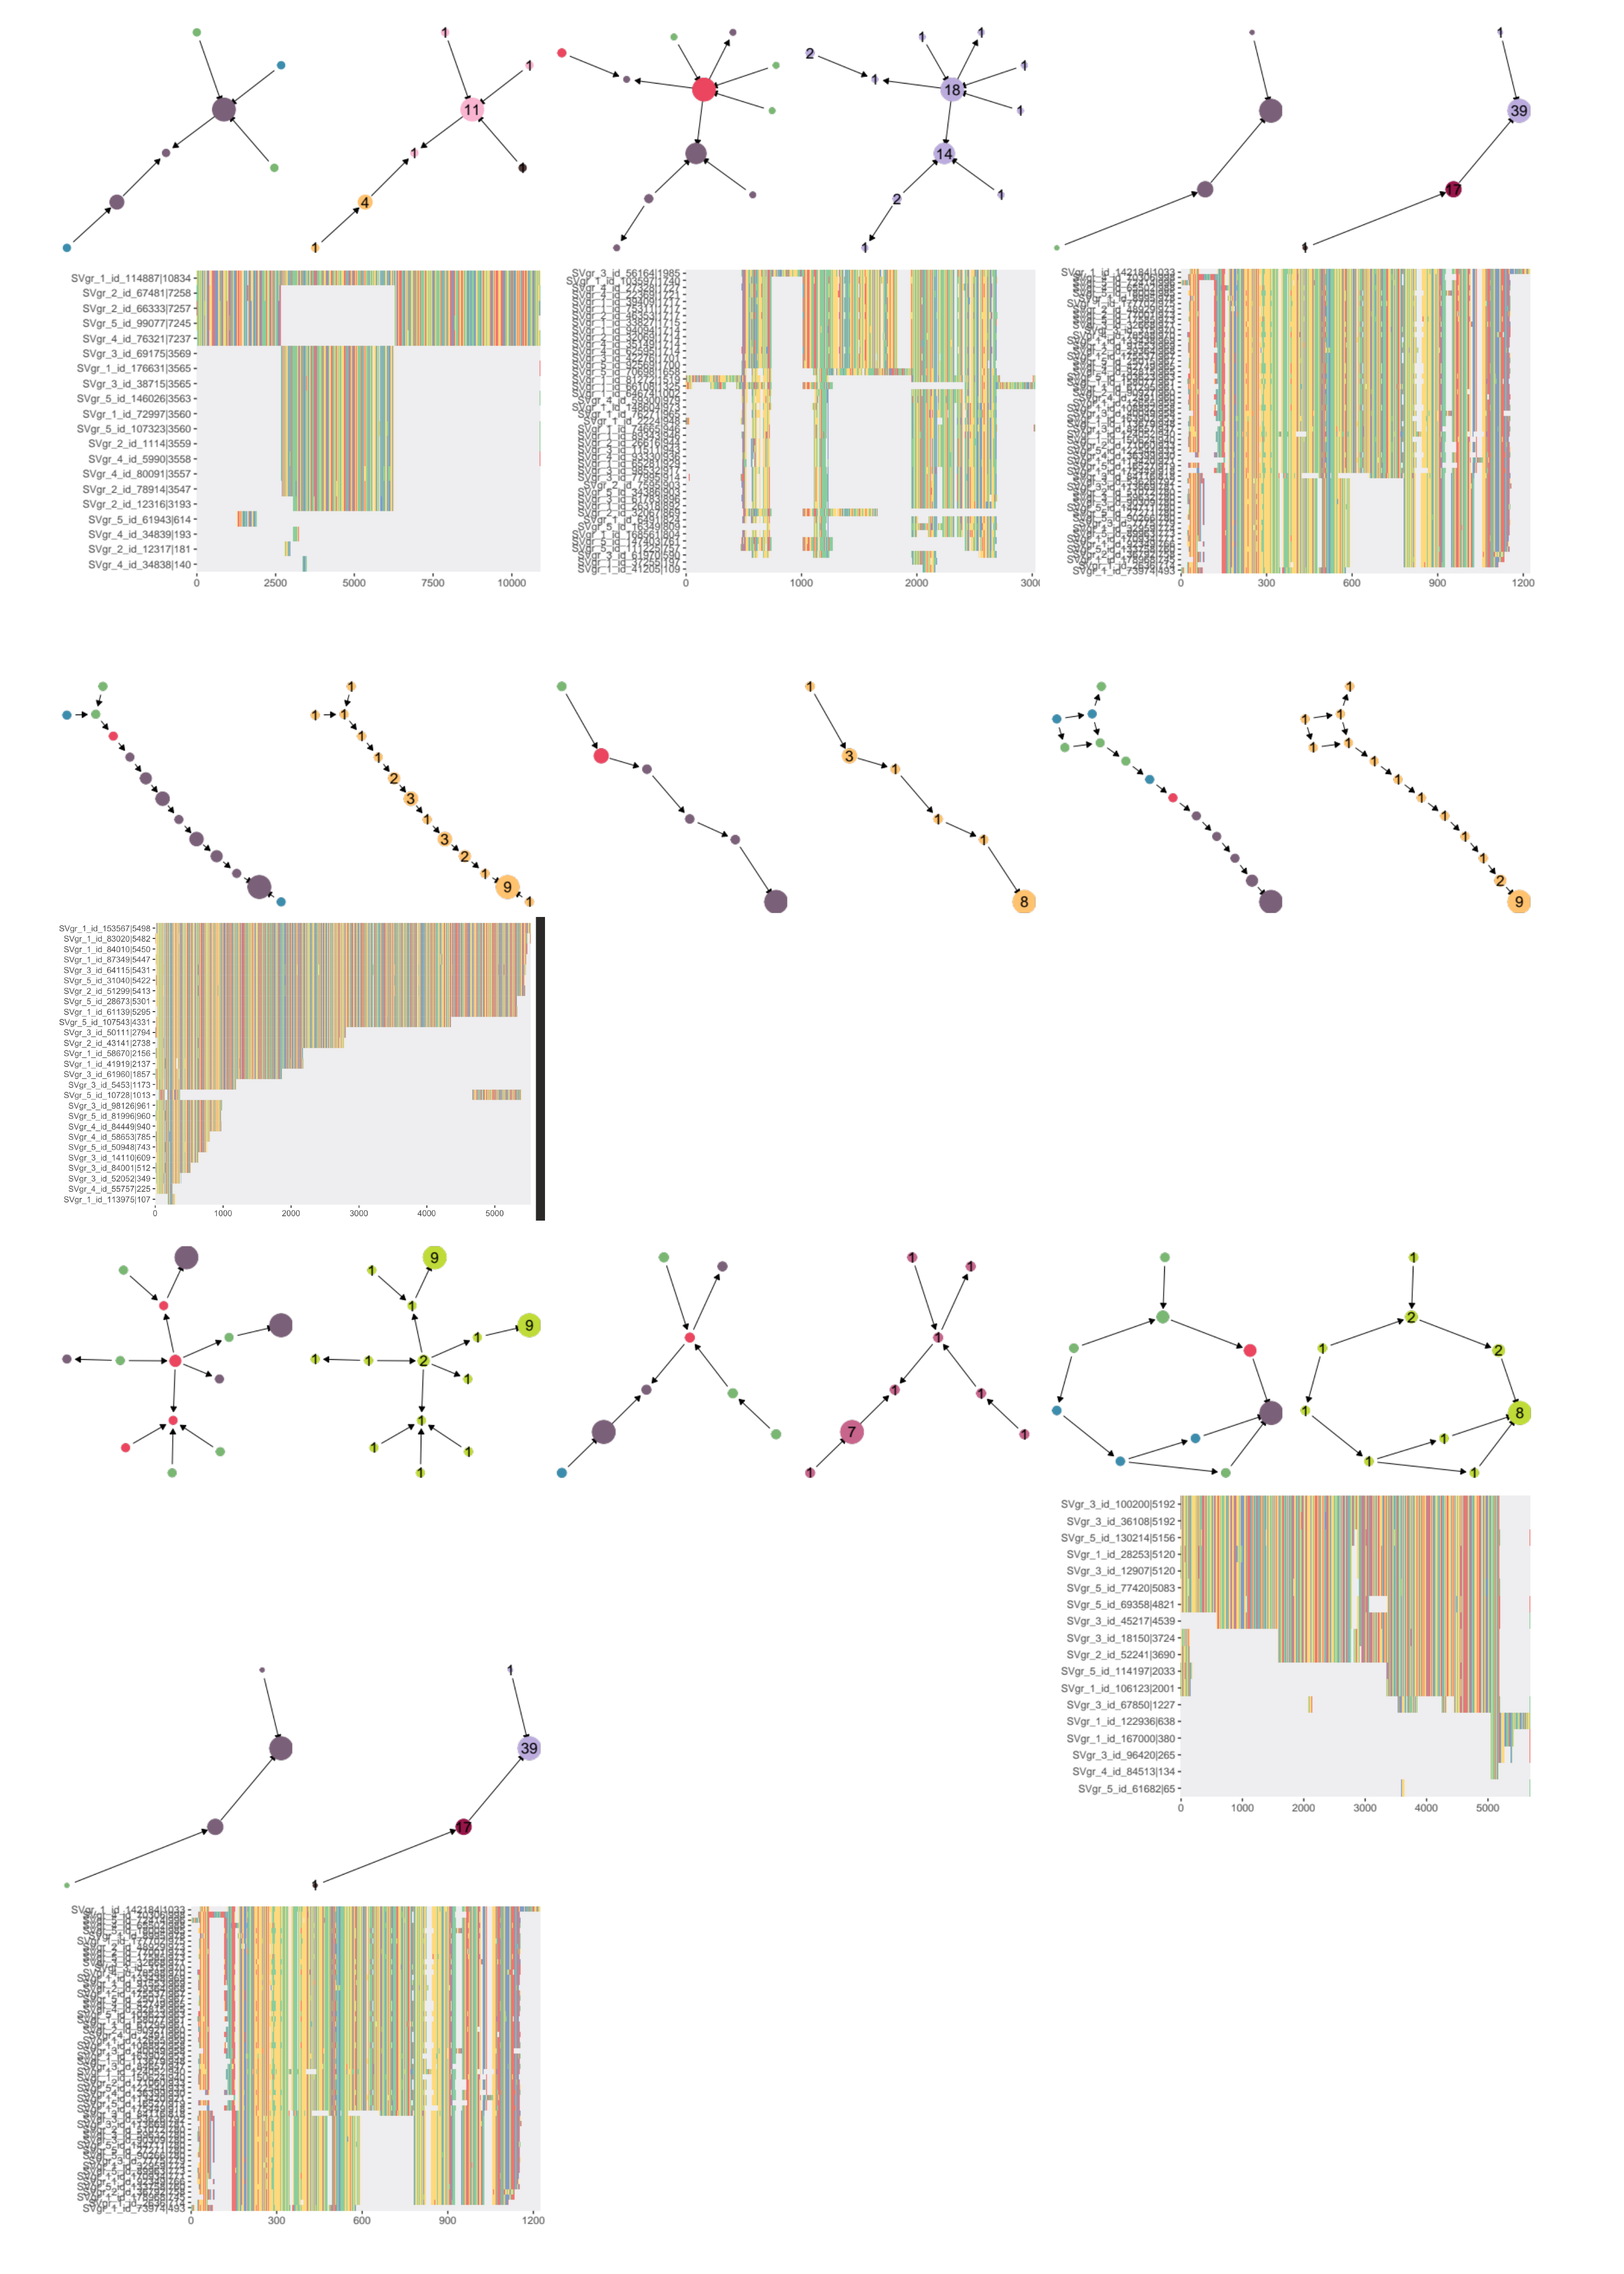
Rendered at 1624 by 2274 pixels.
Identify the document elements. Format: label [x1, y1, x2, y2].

picture [49, 15, 1535, 594]
picture [49, 1240, 1535, 1819]
picture [49, 669, 1535, 1221]
picture [49, 1653, 545, 2231]
